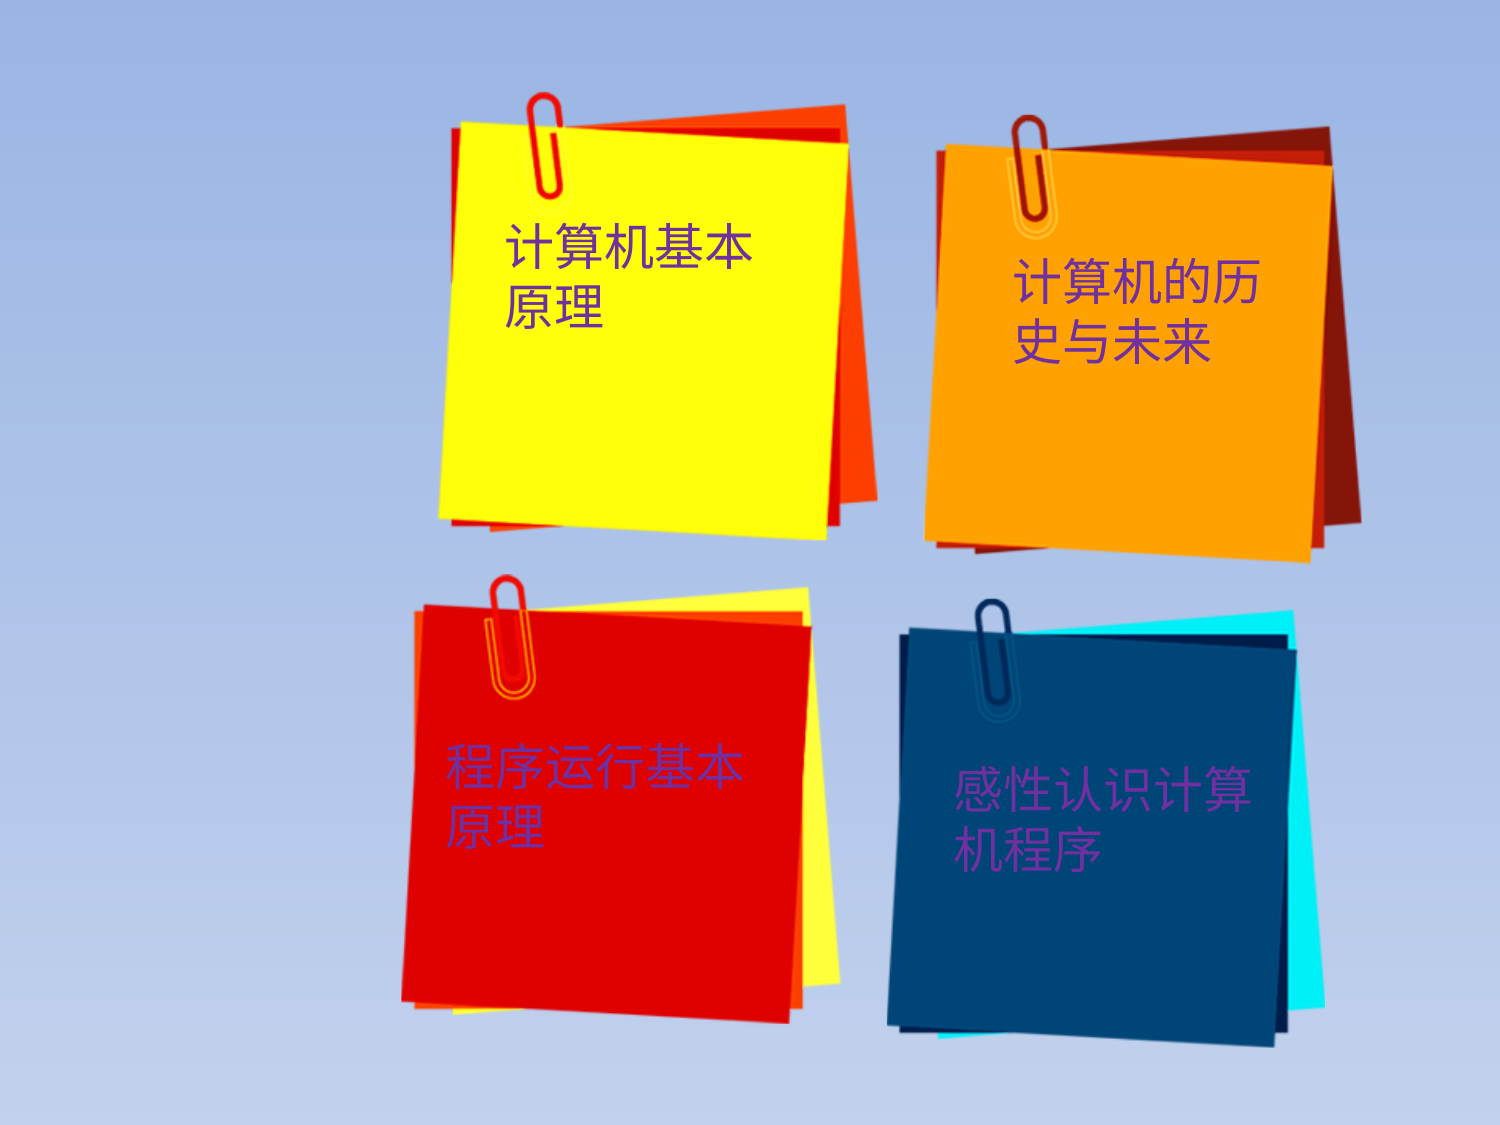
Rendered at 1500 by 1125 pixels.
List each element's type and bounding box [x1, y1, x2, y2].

text_box [915, 113, 1368, 566]
text_box [395, 573, 848, 1026]
text_box [430, 89, 883, 542]
text_box [879, 597, 1332, 1050]
